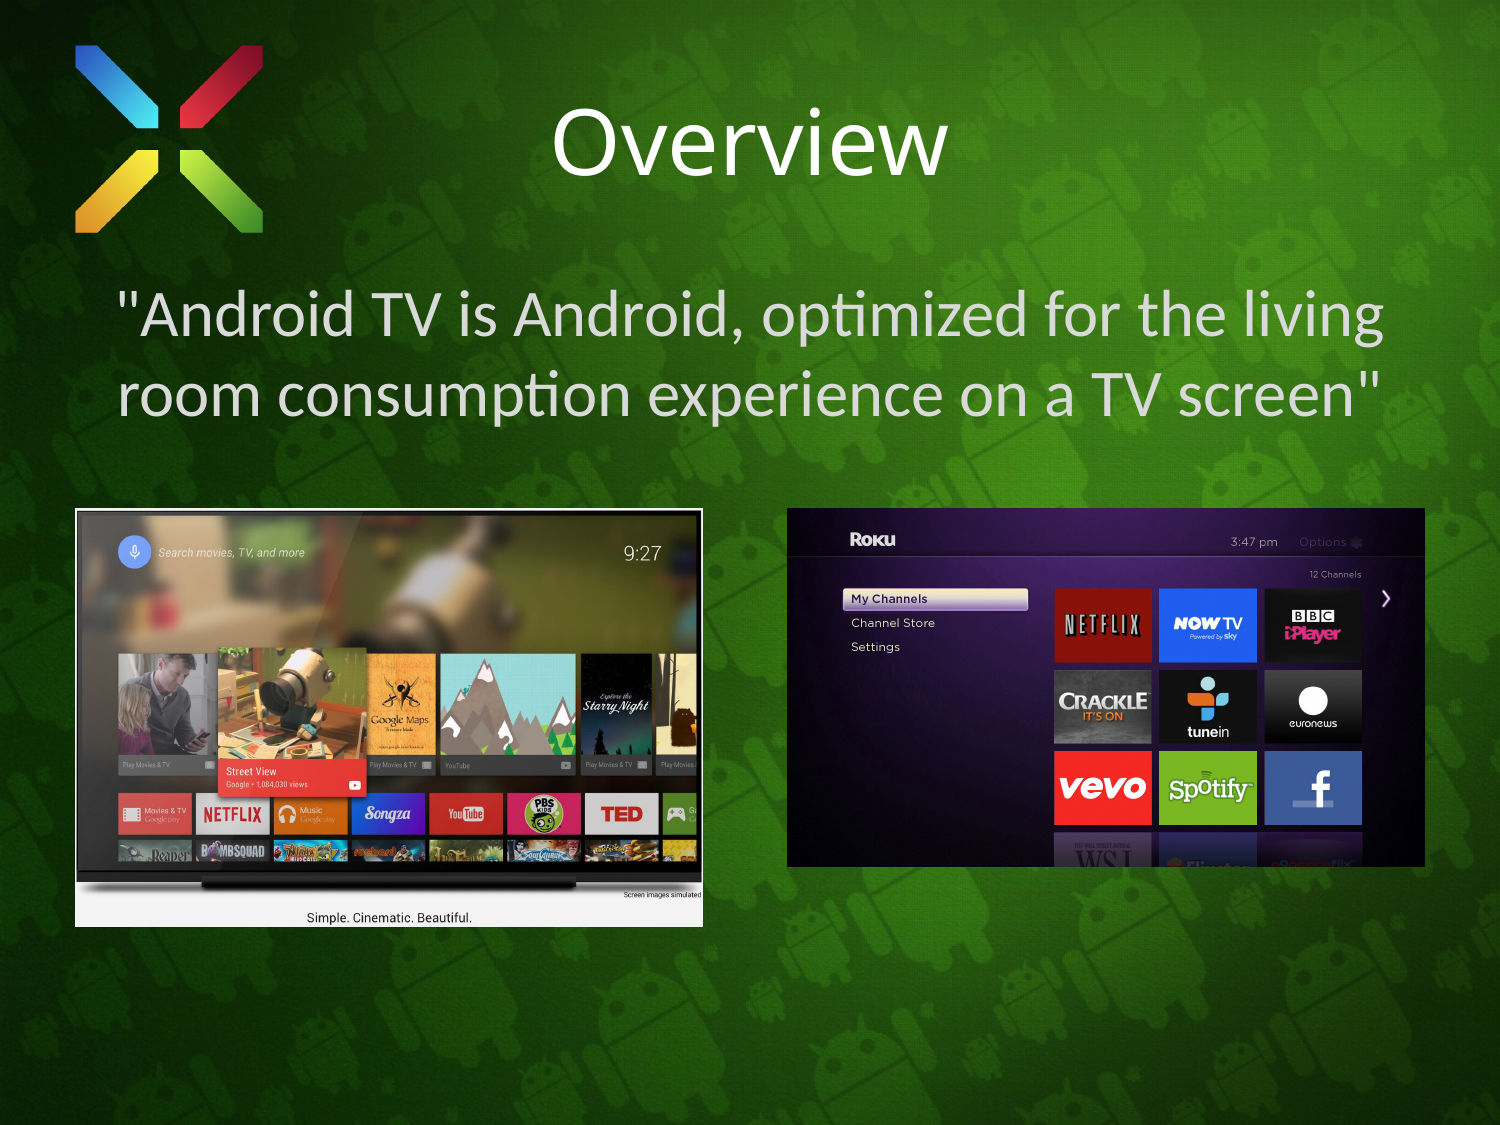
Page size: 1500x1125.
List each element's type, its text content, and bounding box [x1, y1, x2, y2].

list "Android TV is Android, optimized for the living room consumption experience on a TV screen" [75, 262, 1425, 1005]
picture [0, 0, 1500, 1125]
title Overview [75, 45, 1425, 233]
